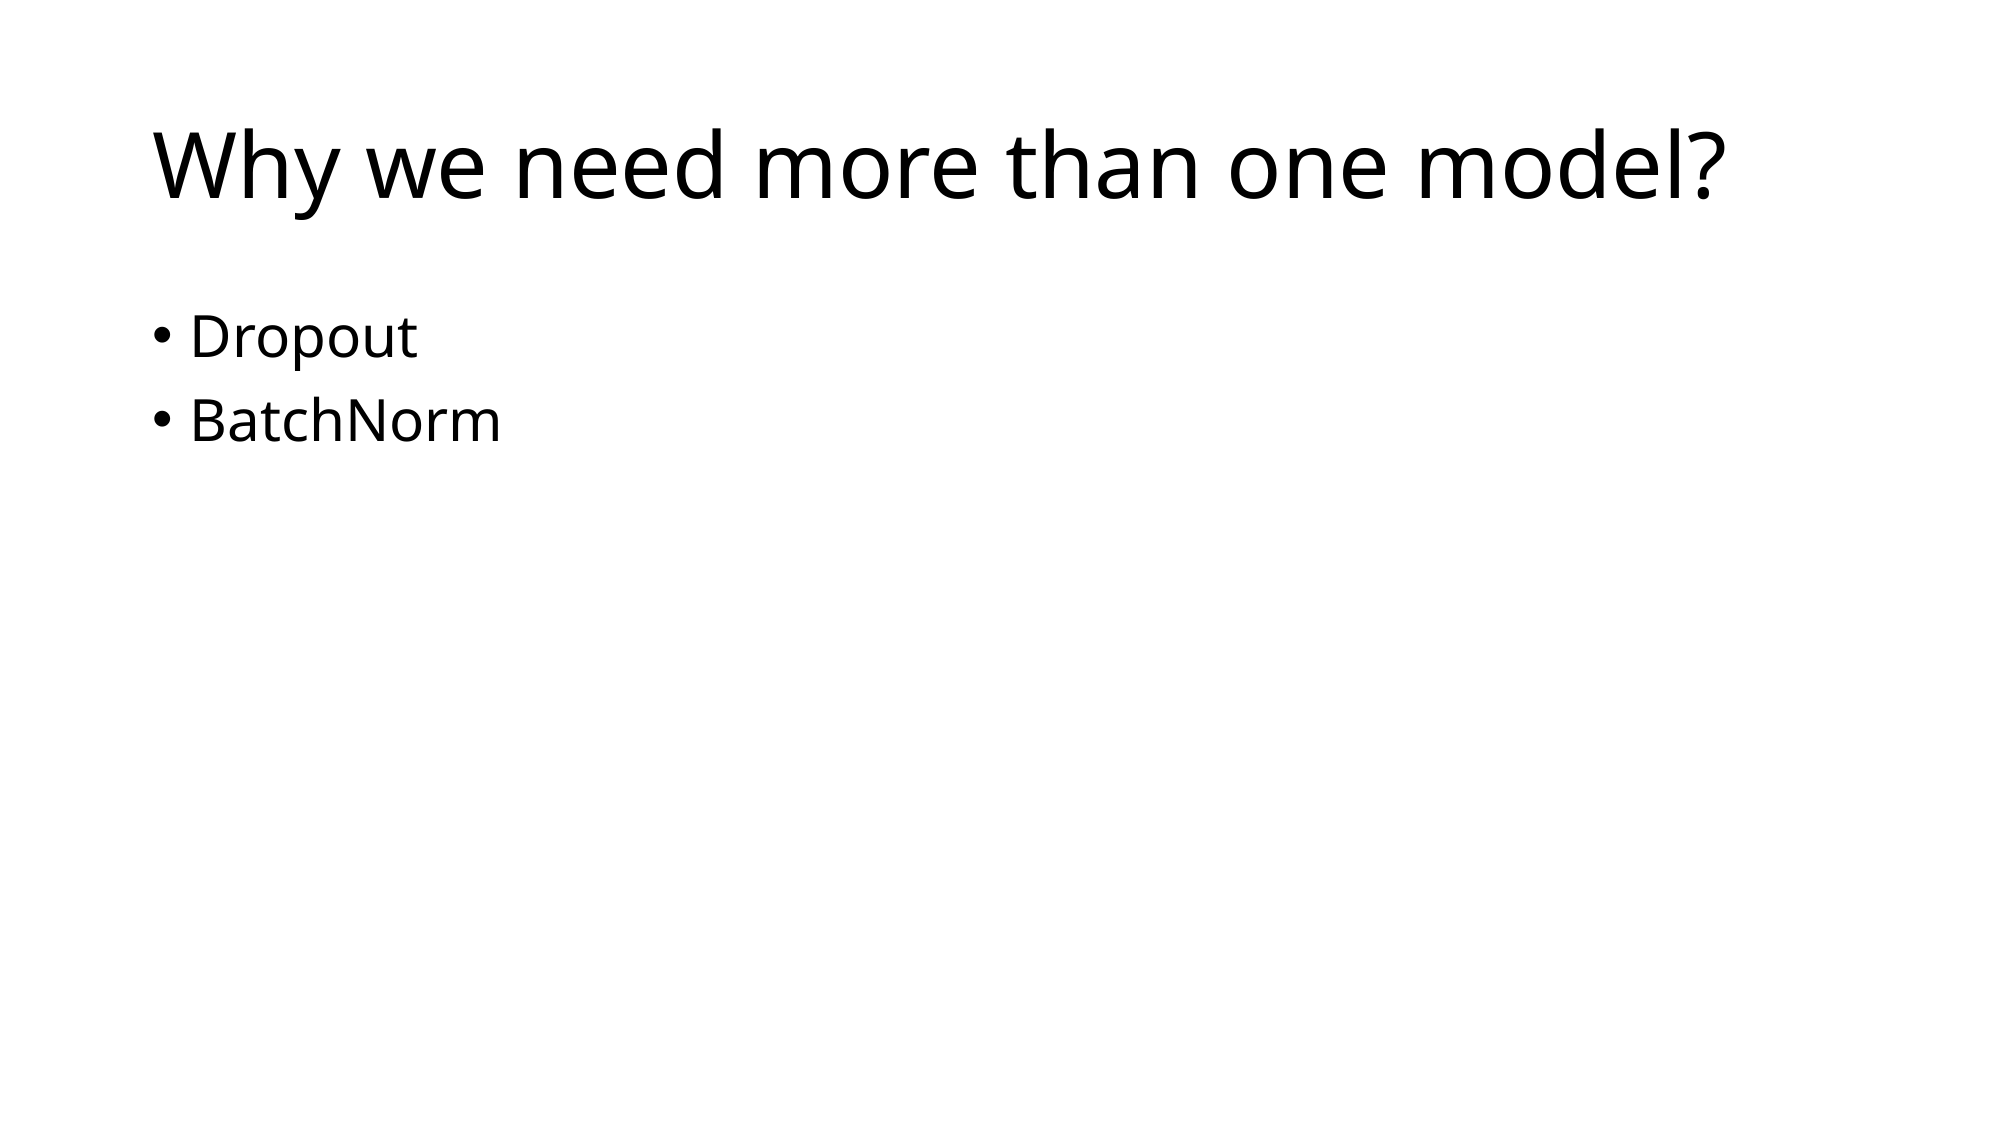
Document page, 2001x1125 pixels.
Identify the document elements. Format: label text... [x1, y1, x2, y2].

title Why we need more than one model? [137, 59, 1863, 278]
list Dropout BatchNorm [137, 299, 1863, 1014]
